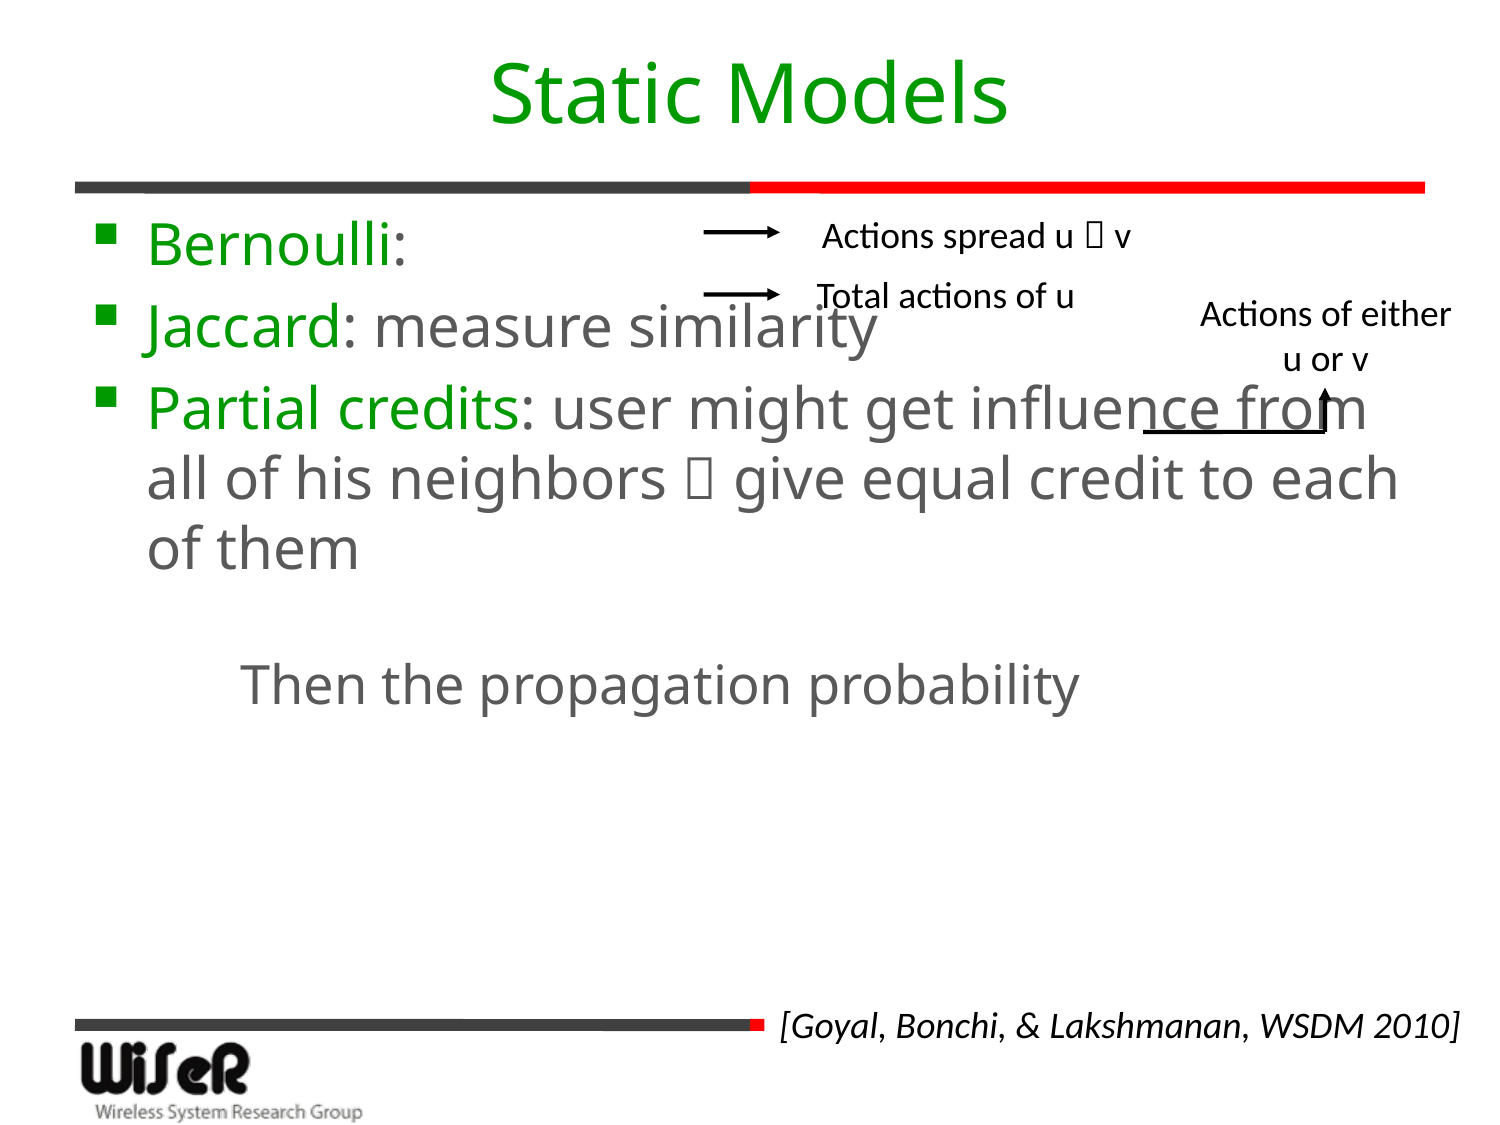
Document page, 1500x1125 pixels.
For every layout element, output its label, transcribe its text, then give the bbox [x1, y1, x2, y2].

text_box [1318, 387, 1332, 432]
text_box Actions of either u or v [1185, 281, 1467, 387]
text_box [Goyal, Bonchi, & Lakshmanan, WSDM 2010] [764, 993, 1476, 1054]
text_box Total actions of u [801, 264, 1091, 324]
text_box [703, 288, 781, 301]
text_box [703, 226, 781, 239]
title Static Models [74, 24, 1426, 156]
text_box Actions spread u  v [807, 203, 1147, 264]
picture [75, 1021, 363, 1125]
